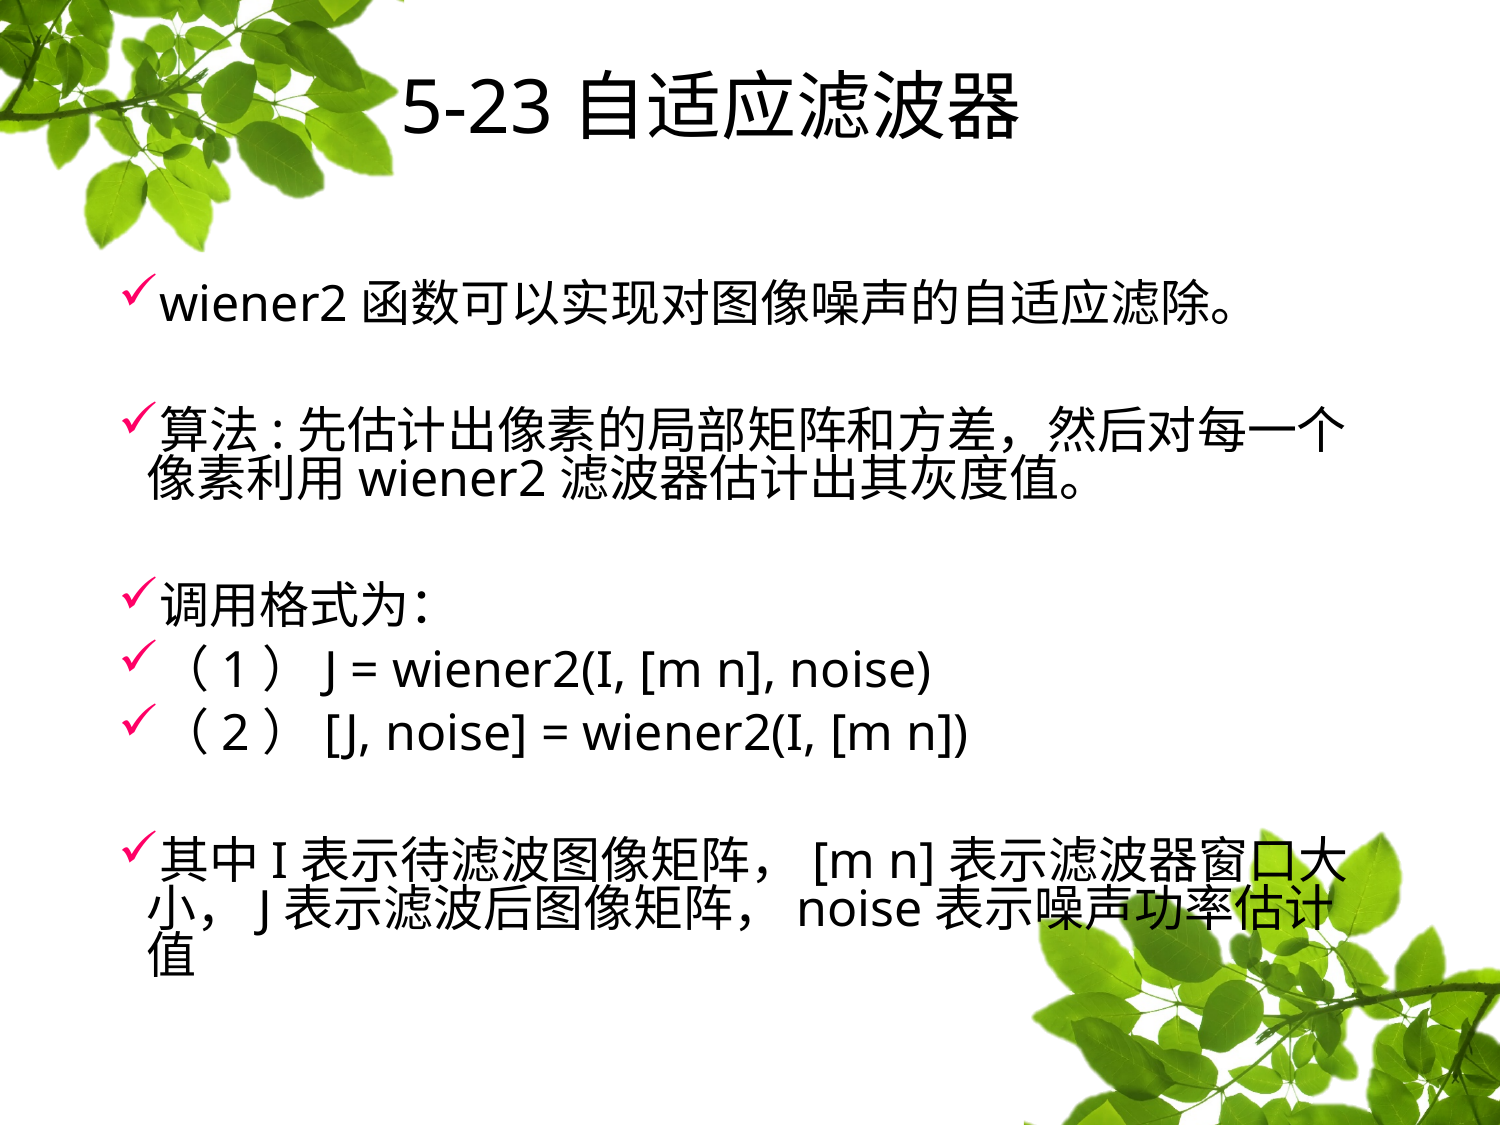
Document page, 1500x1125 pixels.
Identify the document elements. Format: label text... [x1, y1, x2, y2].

picture [1023, 827, 1500, 1125]
list wiener2函数可以实现对图像噪声的自适应滤除。 算法:先估计出像素的局部矩阵和方差，然后对每一个像素利用wiener2滤波器估计出其灰度值。 调用格式为： （1）J = wiener2(I, [m n], noise) （2）[J, noise] = wiener2(I, [m n]) 其中I表示待滤波图像矩阵，[m n]表示滤波器窗口大小，J表示滤波后图像矩阵，noise表示噪声功率估计值 [103, 275, 1397, 947]
title 5-23自适应滤波器 [385, 0, 1397, 219]
picture [0, 0, 405, 253]
